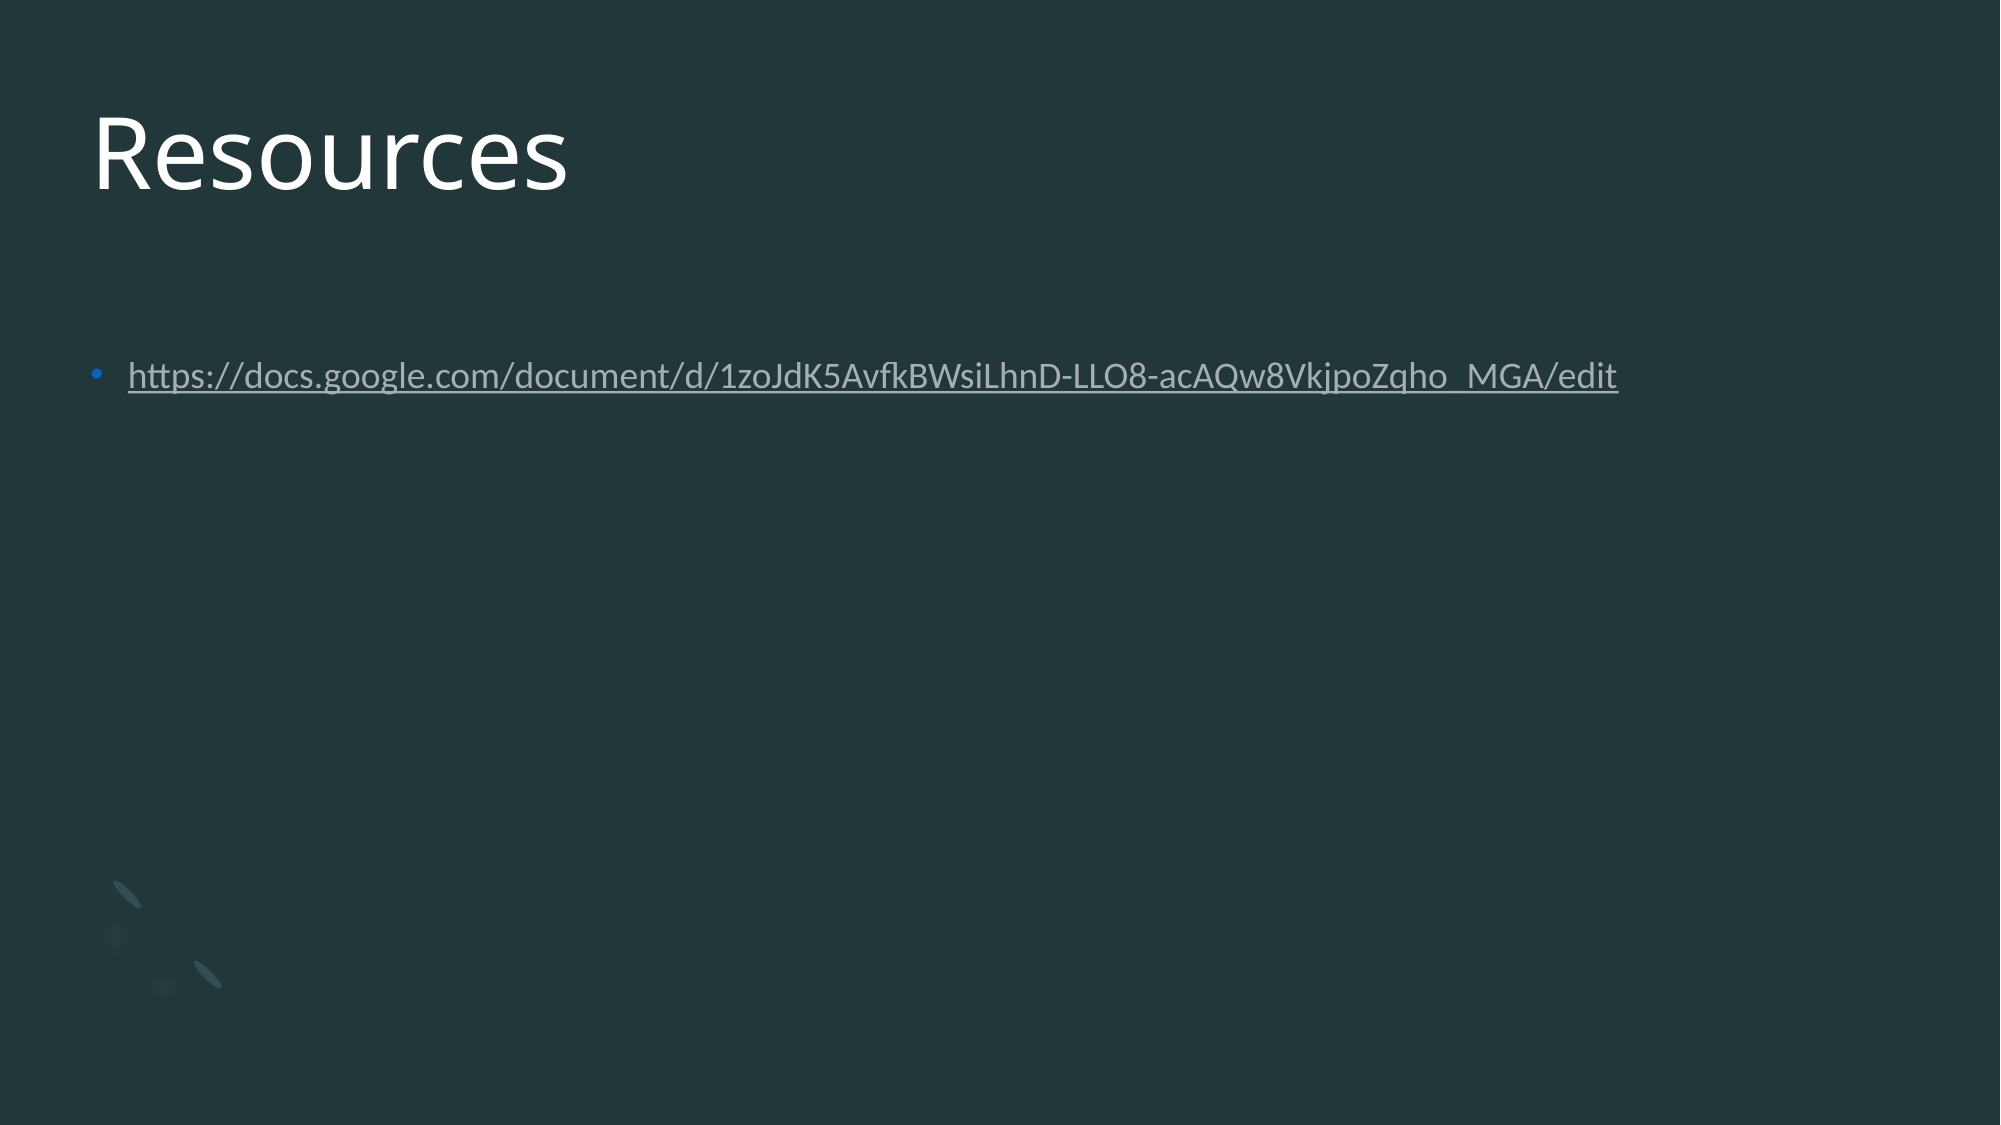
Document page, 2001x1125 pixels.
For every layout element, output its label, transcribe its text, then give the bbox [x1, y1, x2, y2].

list https://docs.google.com/document/d/1zoJdK5AvfkBWsiLhnD-LLO8-acAQw8VkjpoZqho_MGA/edit [90, 346, 1910, 1000]
title Resources [90, 90, 1910, 309]
